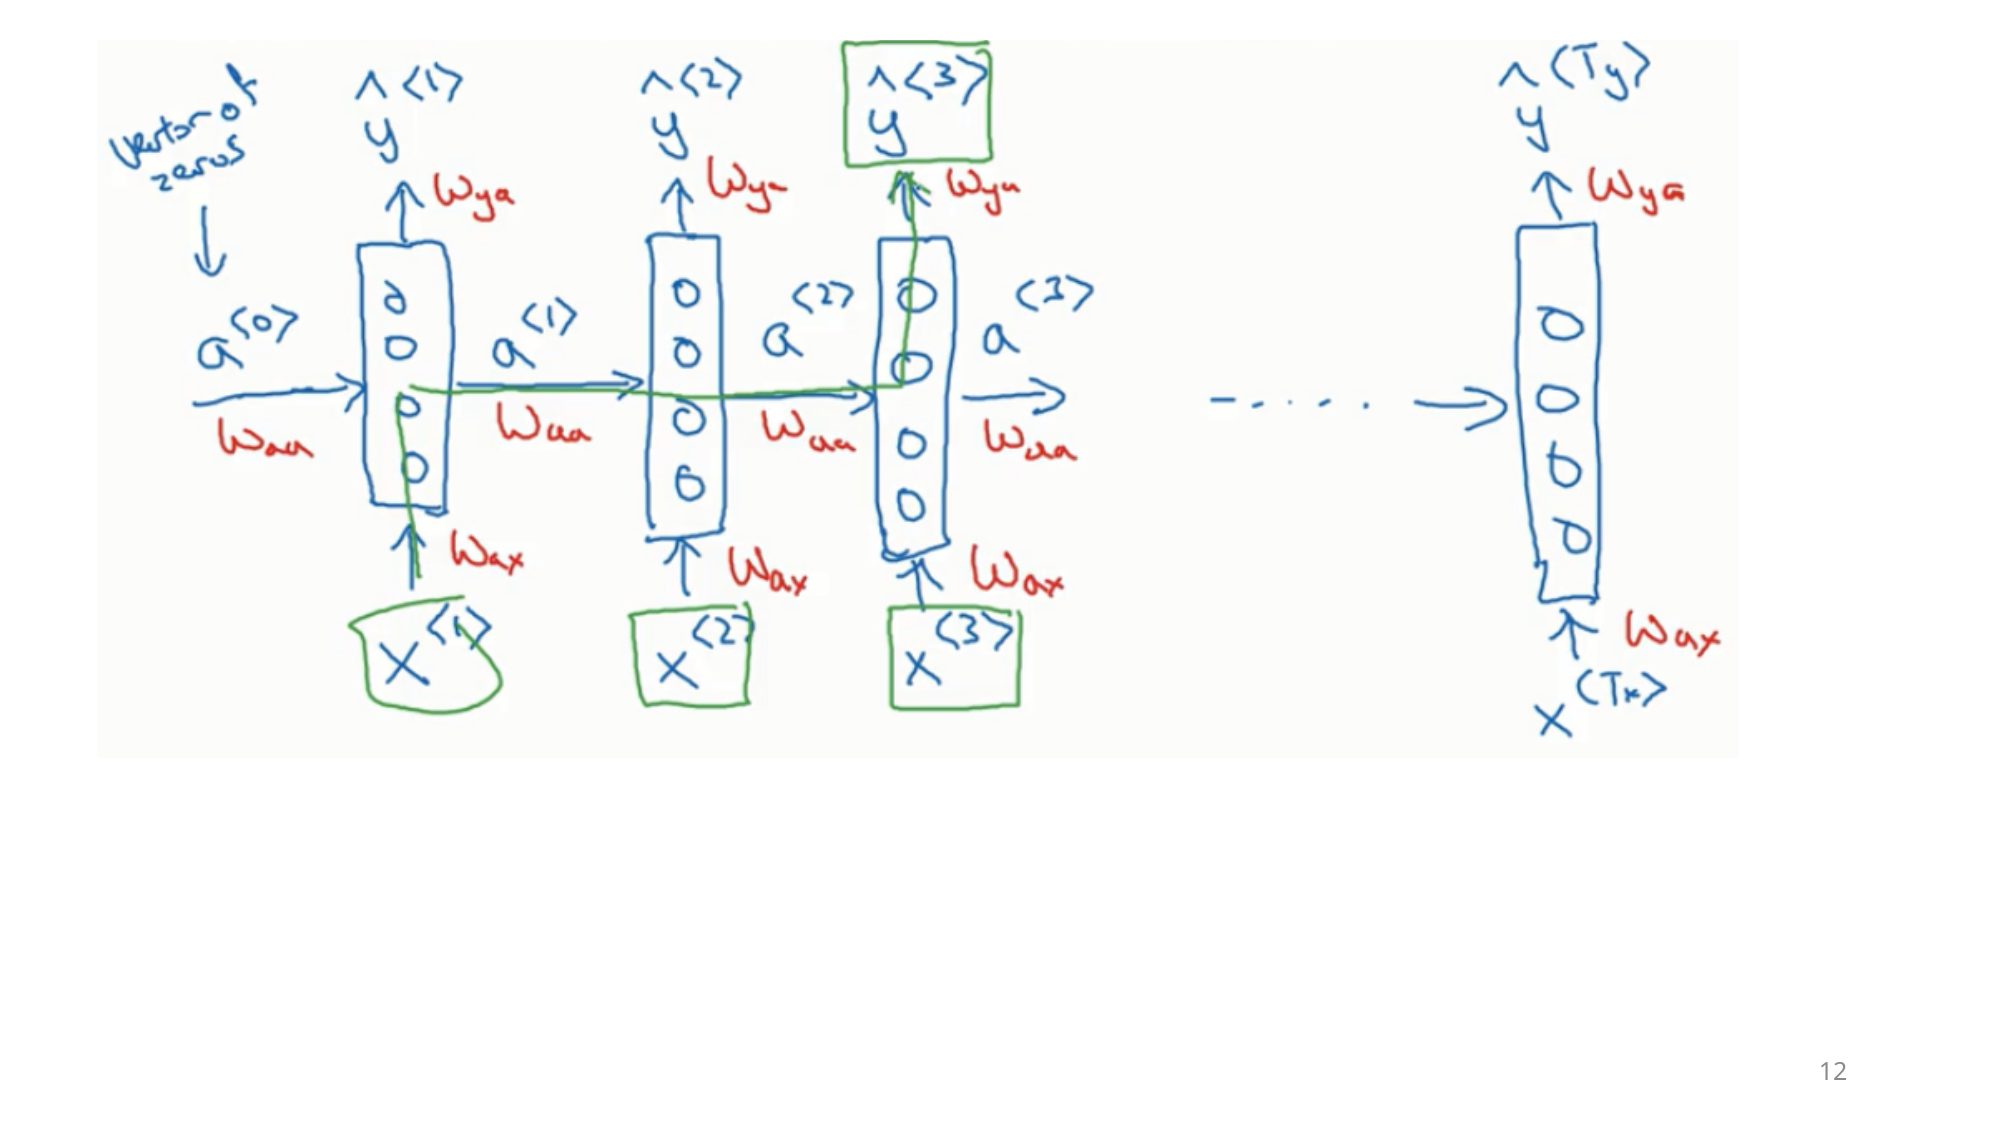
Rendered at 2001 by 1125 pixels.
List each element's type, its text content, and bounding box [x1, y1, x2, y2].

picture [97, 40, 1739, 759]
slide_number 12 [1412, 1042, 1863, 1103]
